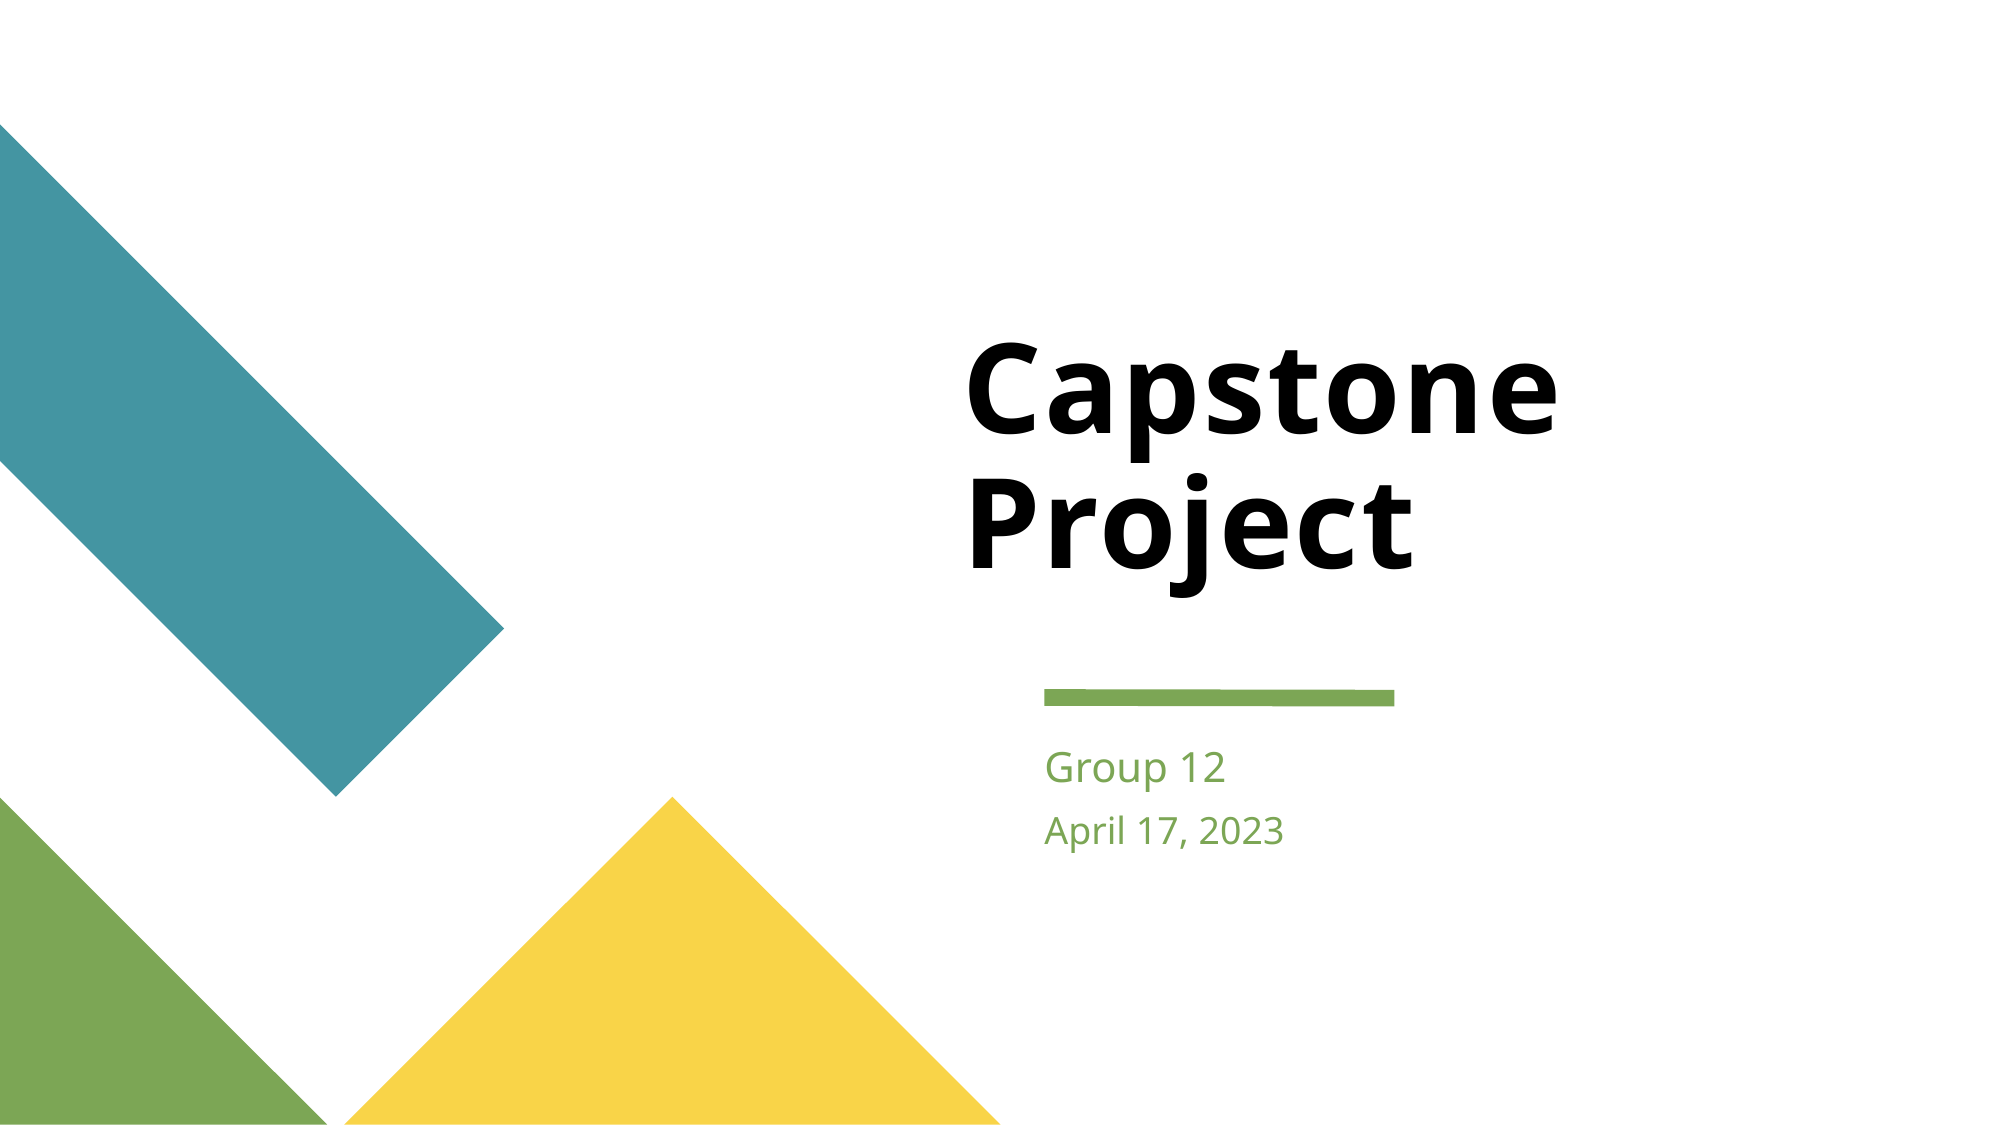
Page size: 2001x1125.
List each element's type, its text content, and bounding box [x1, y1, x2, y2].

list Group 12 April 17, 2023 [1044, 746, 1946, 903]
title Capstone Project [962, 347, 1946, 596]
